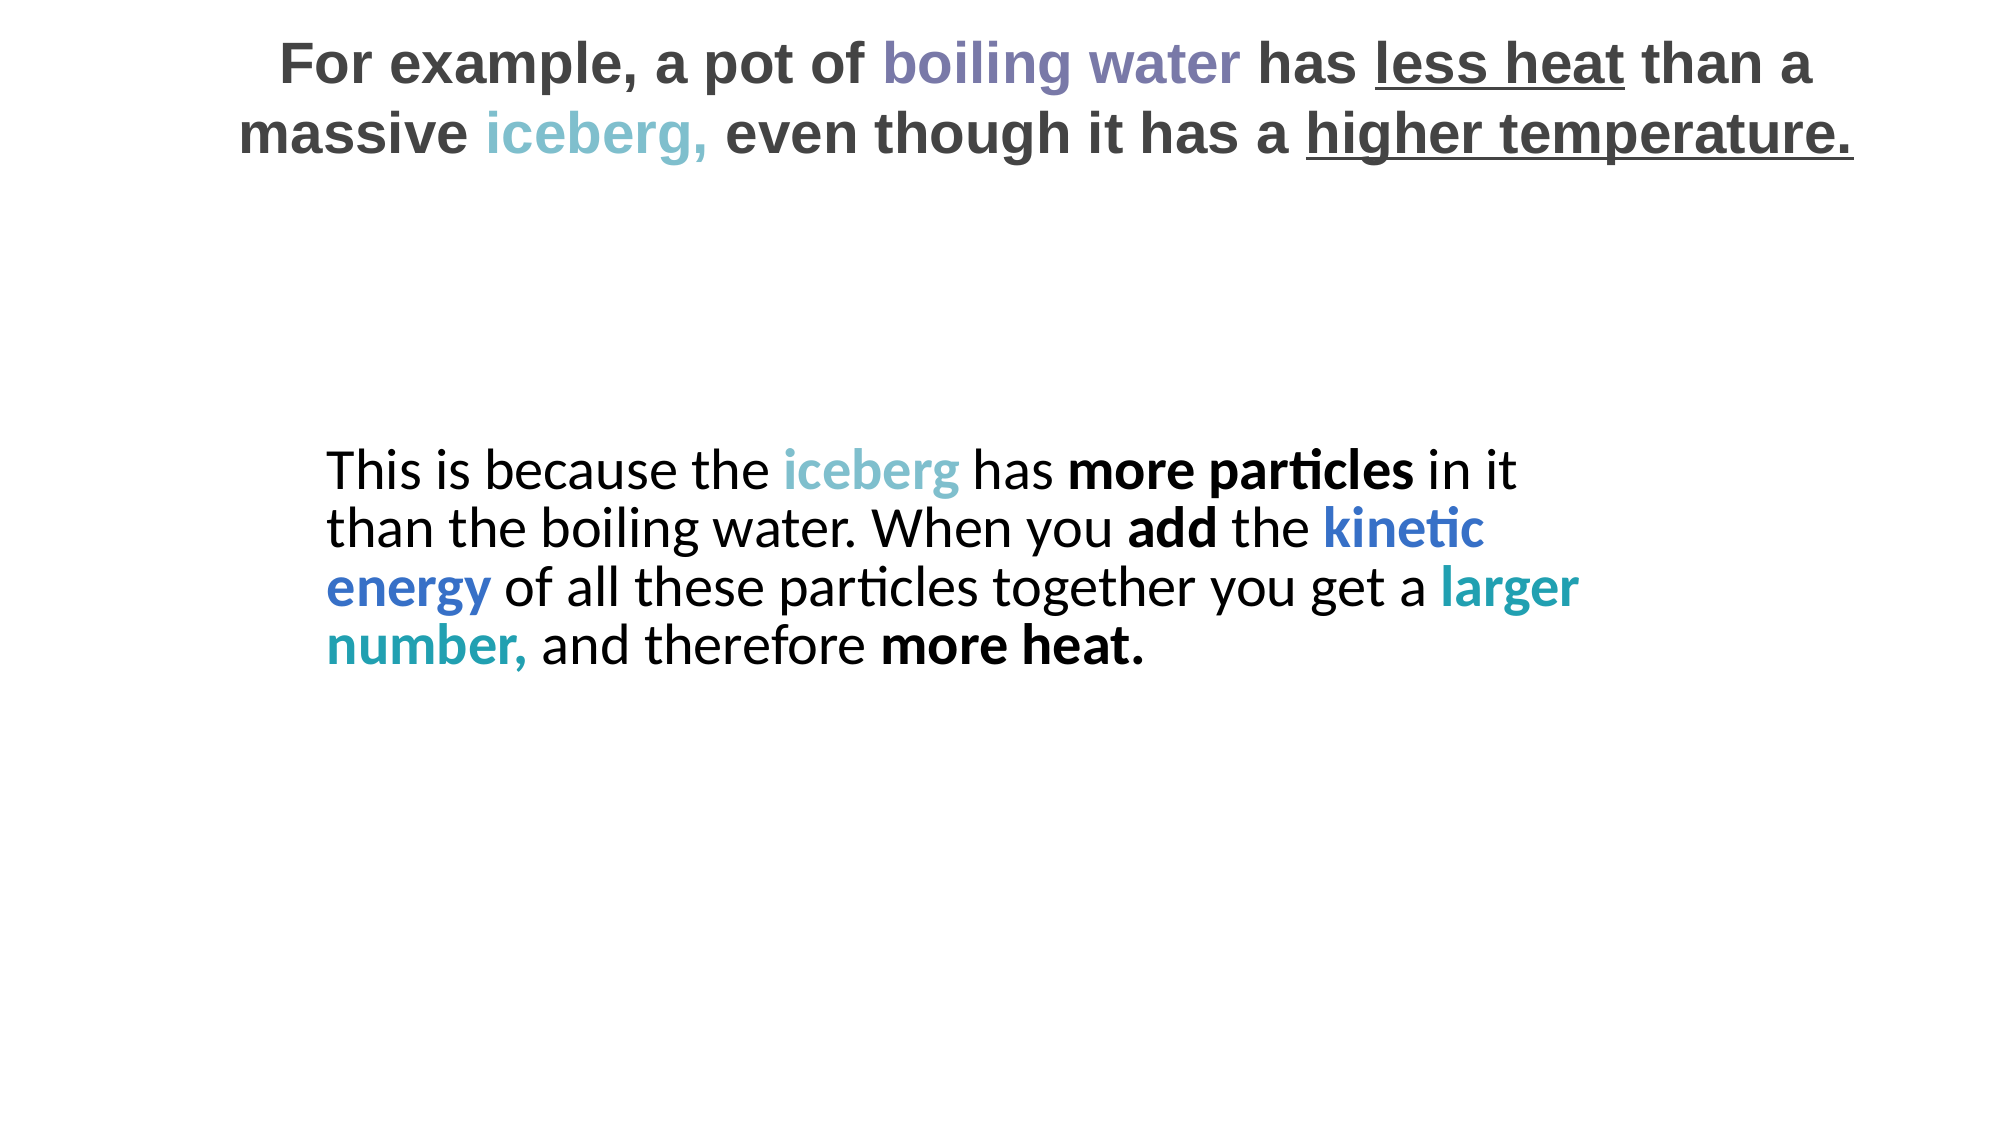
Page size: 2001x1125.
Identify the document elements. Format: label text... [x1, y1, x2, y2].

text_box For example, a pot of boiling water has less heat than a massive iceberg, even though it has a higher temperature. [206, 25, 1887, 204]
table_header This is because the iceberg has more particles in it than the boiling water. When you add the kinetic energy of all these particles together you get a larger number, and therefore more heat. [317, 413, 1605, 712]
